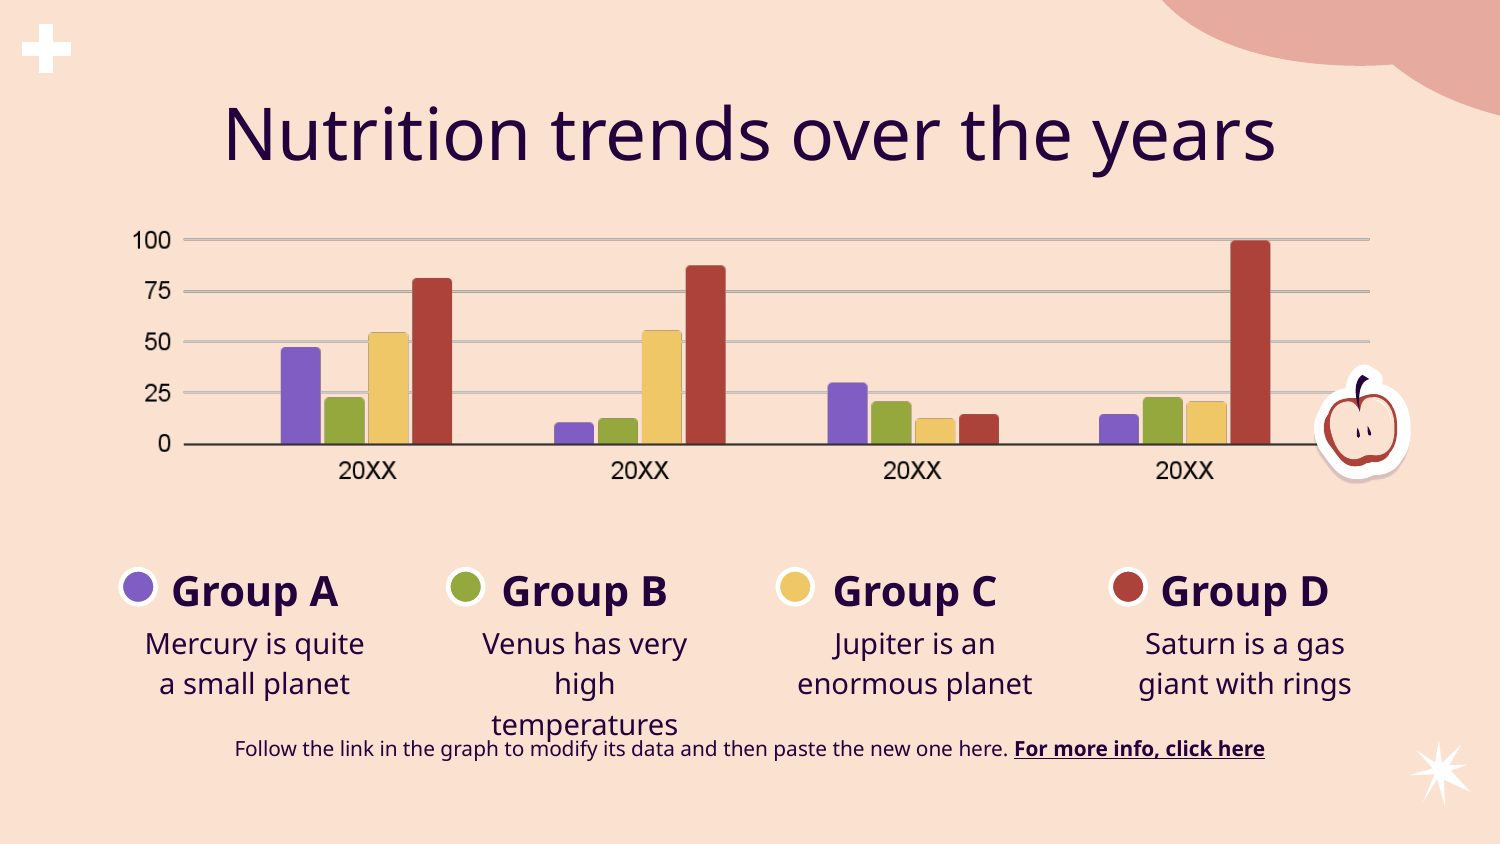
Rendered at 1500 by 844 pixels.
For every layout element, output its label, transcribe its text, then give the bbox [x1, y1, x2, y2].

subtitle Mercury is quite a small planet [117, 605, 393, 700]
title Group A [117, 543, 393, 605]
subtitle Venus has very high temperatures [447, 605, 723, 700]
title Group C [777, 543, 1053, 605]
text_box [1110, 569, 1146, 605]
text_box [120, 569, 156, 605]
text_box [448, 569, 484, 605]
title Group B [447, 543, 723, 605]
text_box Follow the link in the graph to modify its data and then paste the new one here. For more info, click here [118, 720, 1382, 761]
text_box [777, 569, 813, 605]
subtitle Saturn is a gas giant with rings [1107, 605, 1383, 700]
title Nutrition trends over the years [118, 72, 1382, 167]
subtitle Jupiter is an enormous planet [777, 605, 1053, 700]
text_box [1313, 364, 1411, 480]
title Group D [1107, 543, 1383, 605]
picture [116, 210, 1384, 500]
